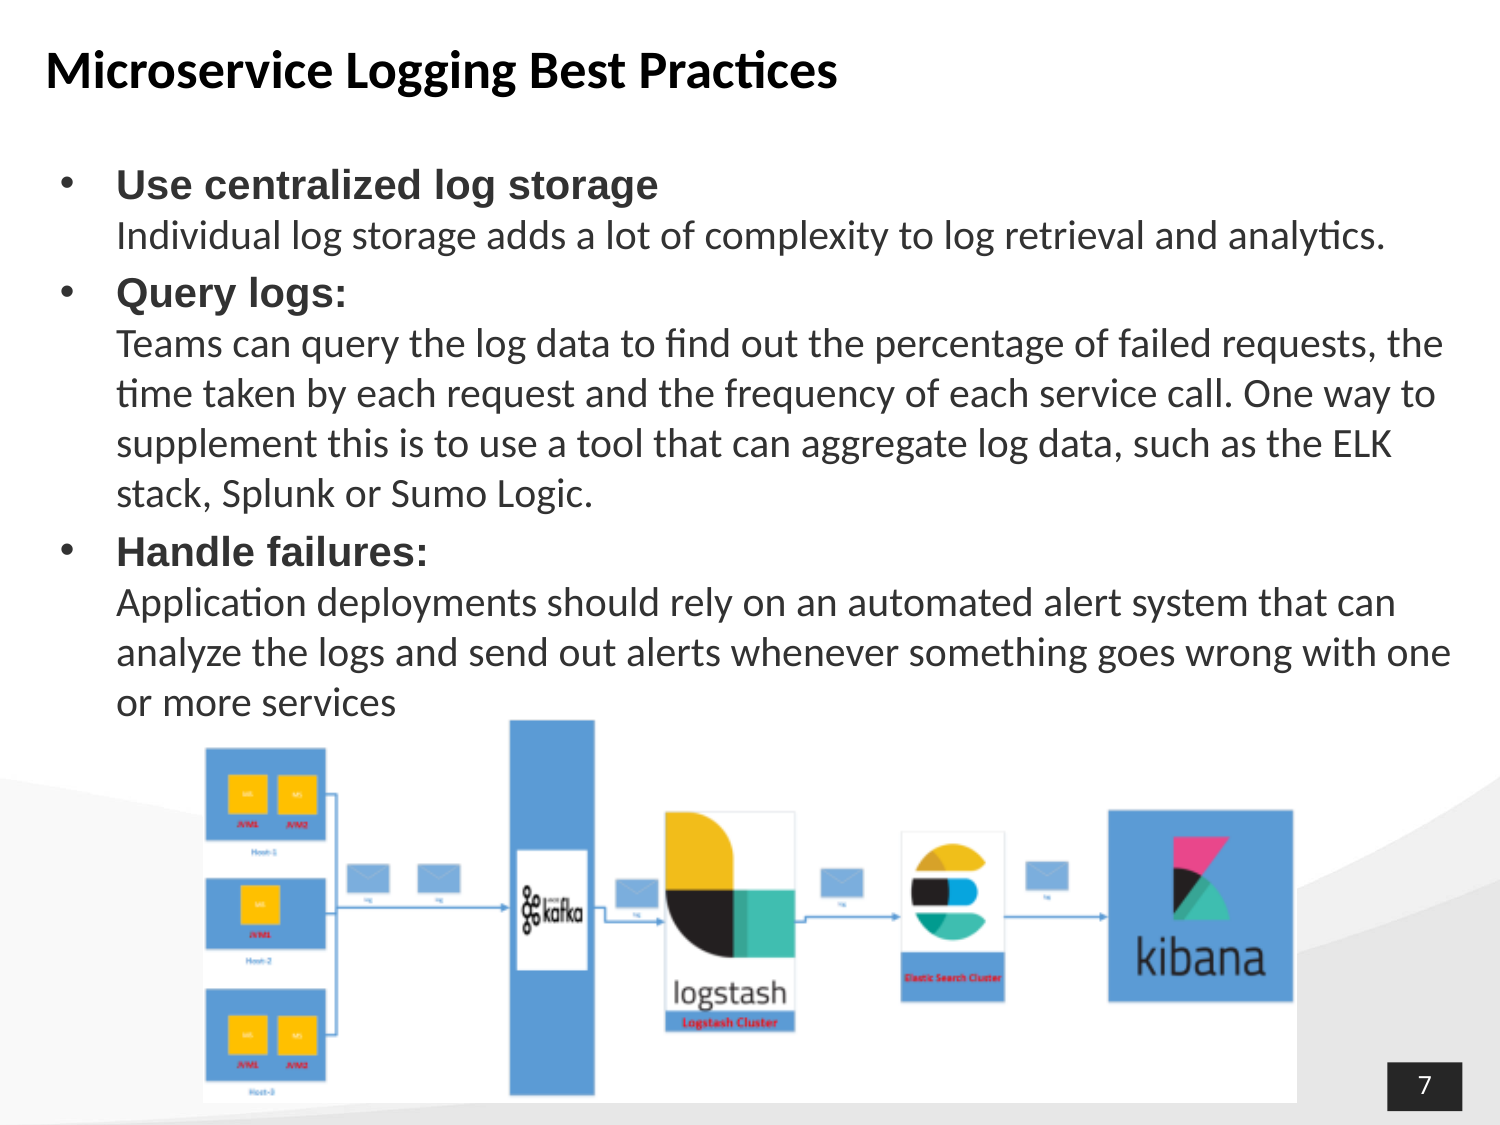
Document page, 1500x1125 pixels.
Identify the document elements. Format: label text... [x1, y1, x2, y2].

picture [203, 719, 1297, 1103]
picture [0, 0, 1500, 1125]
title Microservice Logging Best Practices [30, 21, 1478, 113]
list Use centralized log storage Individual log storage adds a lot of complexity to log retrieval and analytics. Query logs: Teams can query the log data to find out the percentage of failed requests, the time taken by each request and the frequency of each service call. One way to supplement this is to use a tool that can aggregate log data, such as the ELK stack, Splunk or Sumo Logic. Handle failures: Application deployments should rely on an automated alert system that can analyze the logs and send out alerts whenever something goes wrong with one or more services [44, 149, 1477, 1125]
